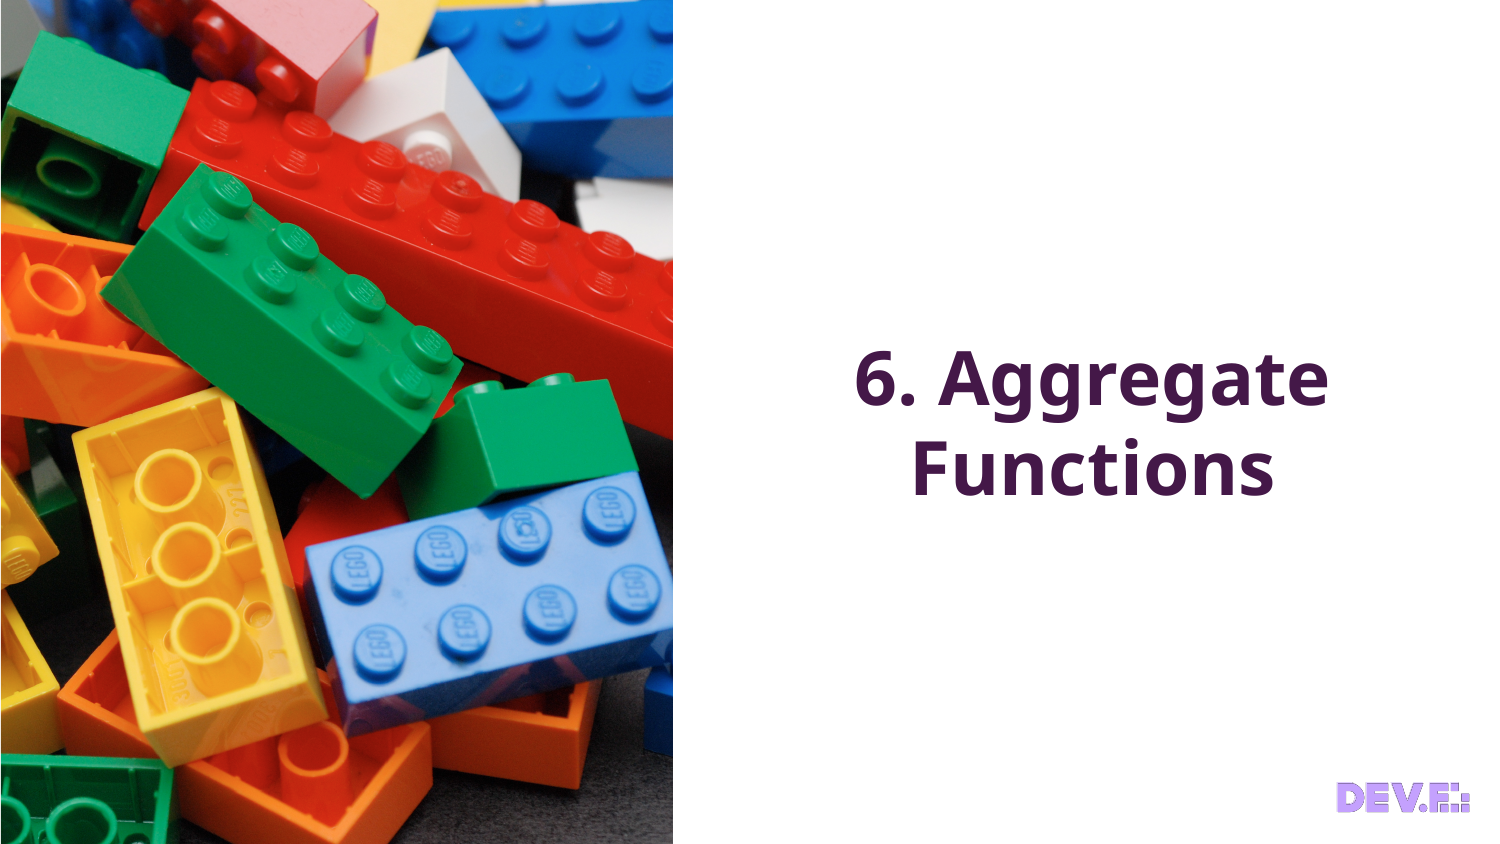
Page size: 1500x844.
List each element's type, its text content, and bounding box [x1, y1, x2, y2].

picture [0, 0, 674, 844]
picture [1330, 776, 1474, 818]
text_box 6. Aggregate Functions [767, 315, 1419, 528]
